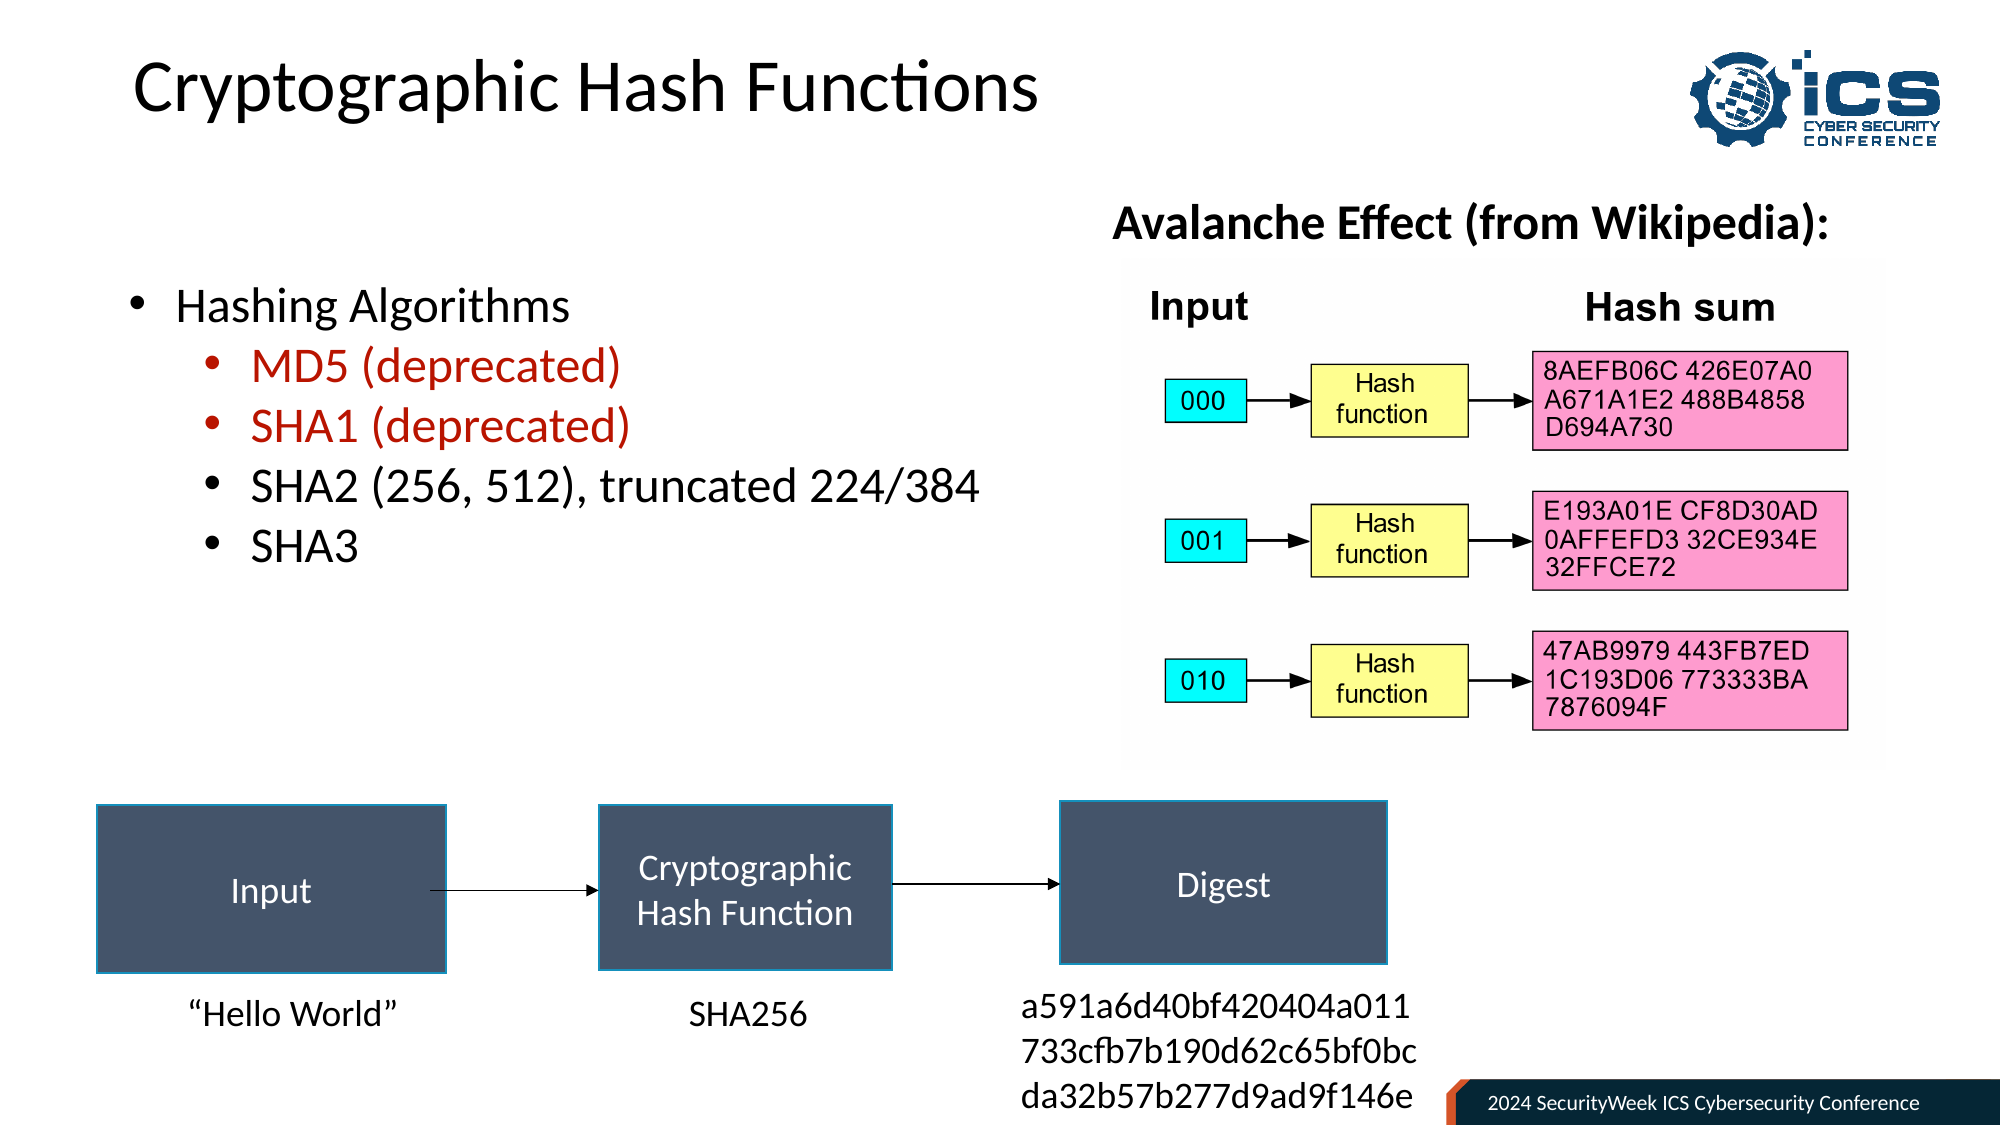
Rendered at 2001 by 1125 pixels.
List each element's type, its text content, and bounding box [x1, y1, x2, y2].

text_box Input [96, 804, 447, 974]
text_box a591a6d40bf420404a011733cfb7b190d62c65bf0bcda32b57b277d9ad9f146e [1006, 973, 1442, 1124]
text_box Hashing Algorithms MD5 (deprecated) SHA1 (deprecated) SHA2 (256, 512), truncated 224/384 SHA3 [113, 264, 1061, 580]
picture [1121, 258, 1886, 770]
text_box “Hello World” [172, 981, 414, 1041]
picture [1690, 50, 1940, 147]
text_box Digest [1059, 800, 1388, 965]
text_box SHA256 [673, 981, 823, 1042]
text_box Cryptographic Hash Function [598, 804, 893, 971]
text_box Cryptographic Hash Functions [118, 28, 1056, 134]
text_box Avalanche Effect (from Wikipedia): [1097, 182, 1846, 258]
